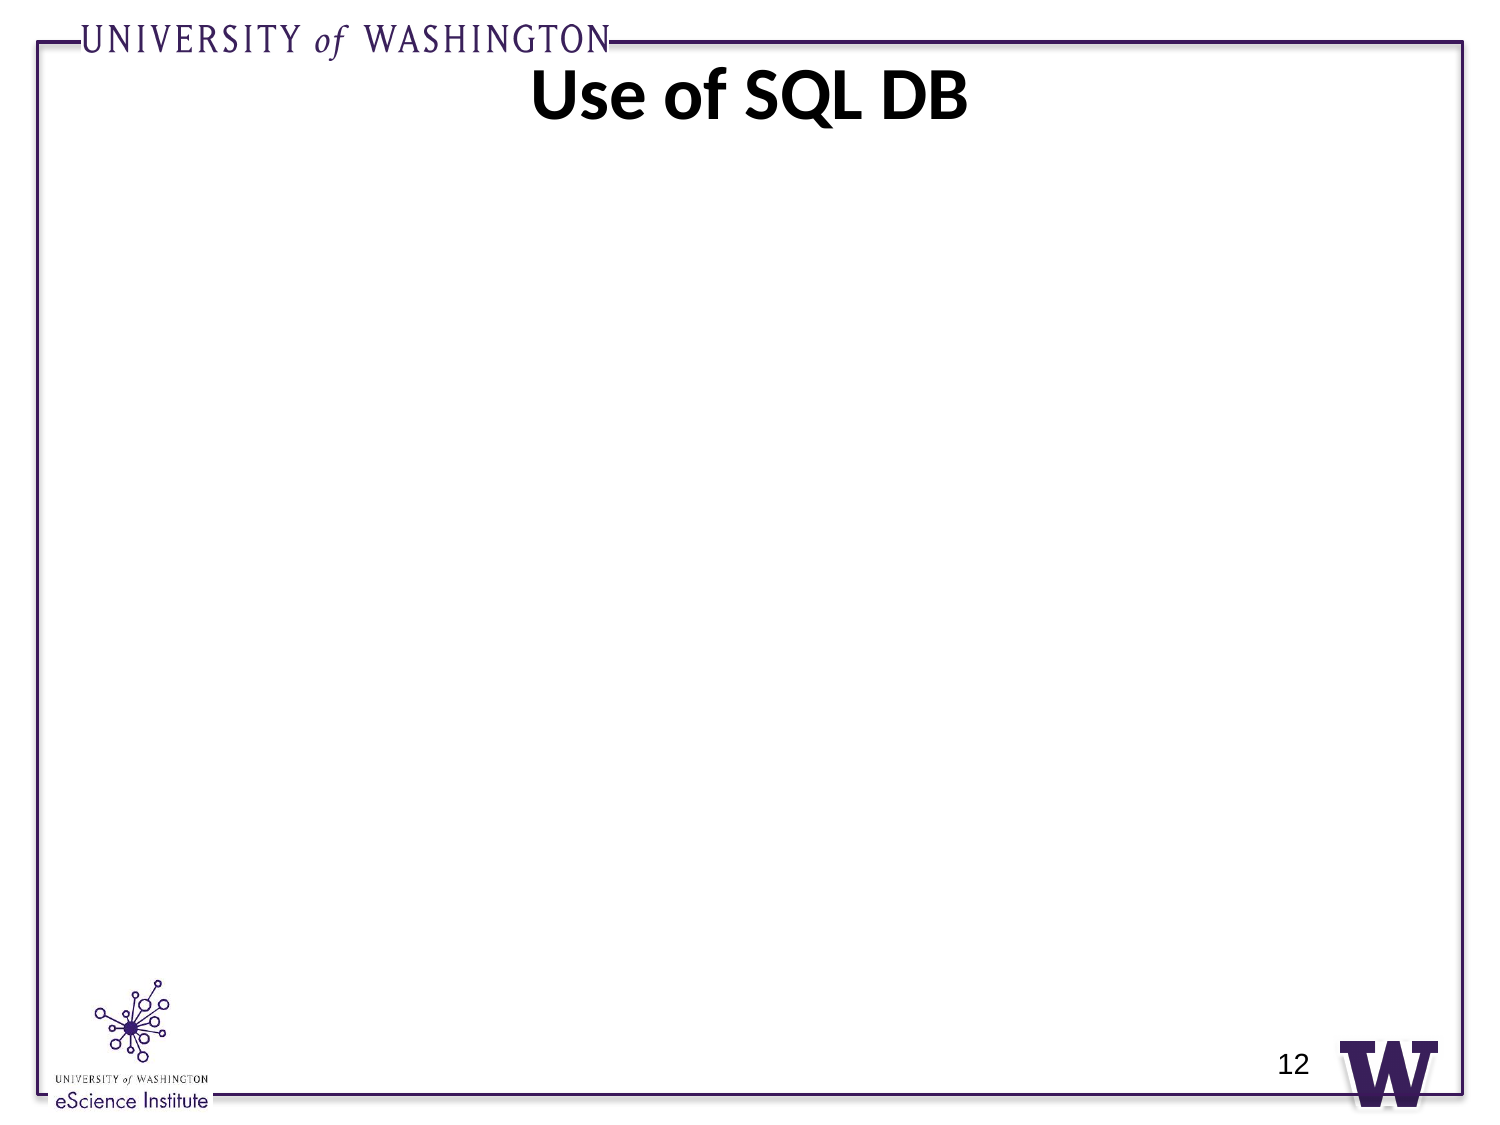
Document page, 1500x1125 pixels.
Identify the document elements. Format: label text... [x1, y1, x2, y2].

picture [81, 24, 609, 37]
title Use of SQL DB [75, 37, 1425, 175]
slide_number 12 [1262, 1037, 1350, 1098]
picture [48, 978, 213, 1113]
picture [1350, 1041, 1438, 1093]
picture [1340, 1096, 1438, 1107]
